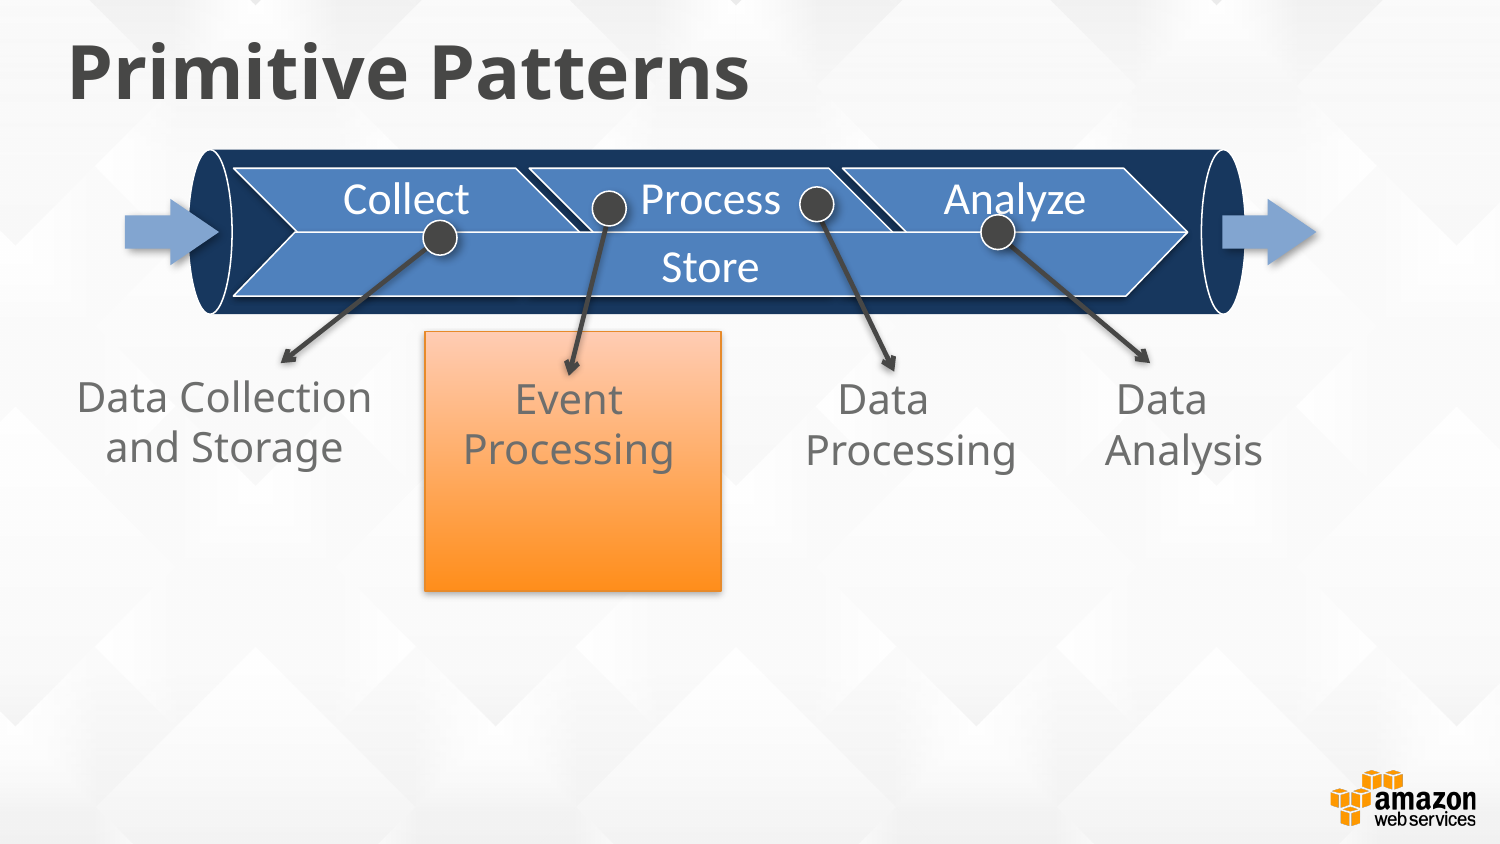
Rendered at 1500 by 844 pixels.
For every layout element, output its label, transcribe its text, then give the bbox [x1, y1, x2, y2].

text_box [424, 490, 722, 592]
title Primitive Patterns [55, 18, 1402, 160]
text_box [48, 149, 1317, 483]
picture [0, 0, 1500, 844]
